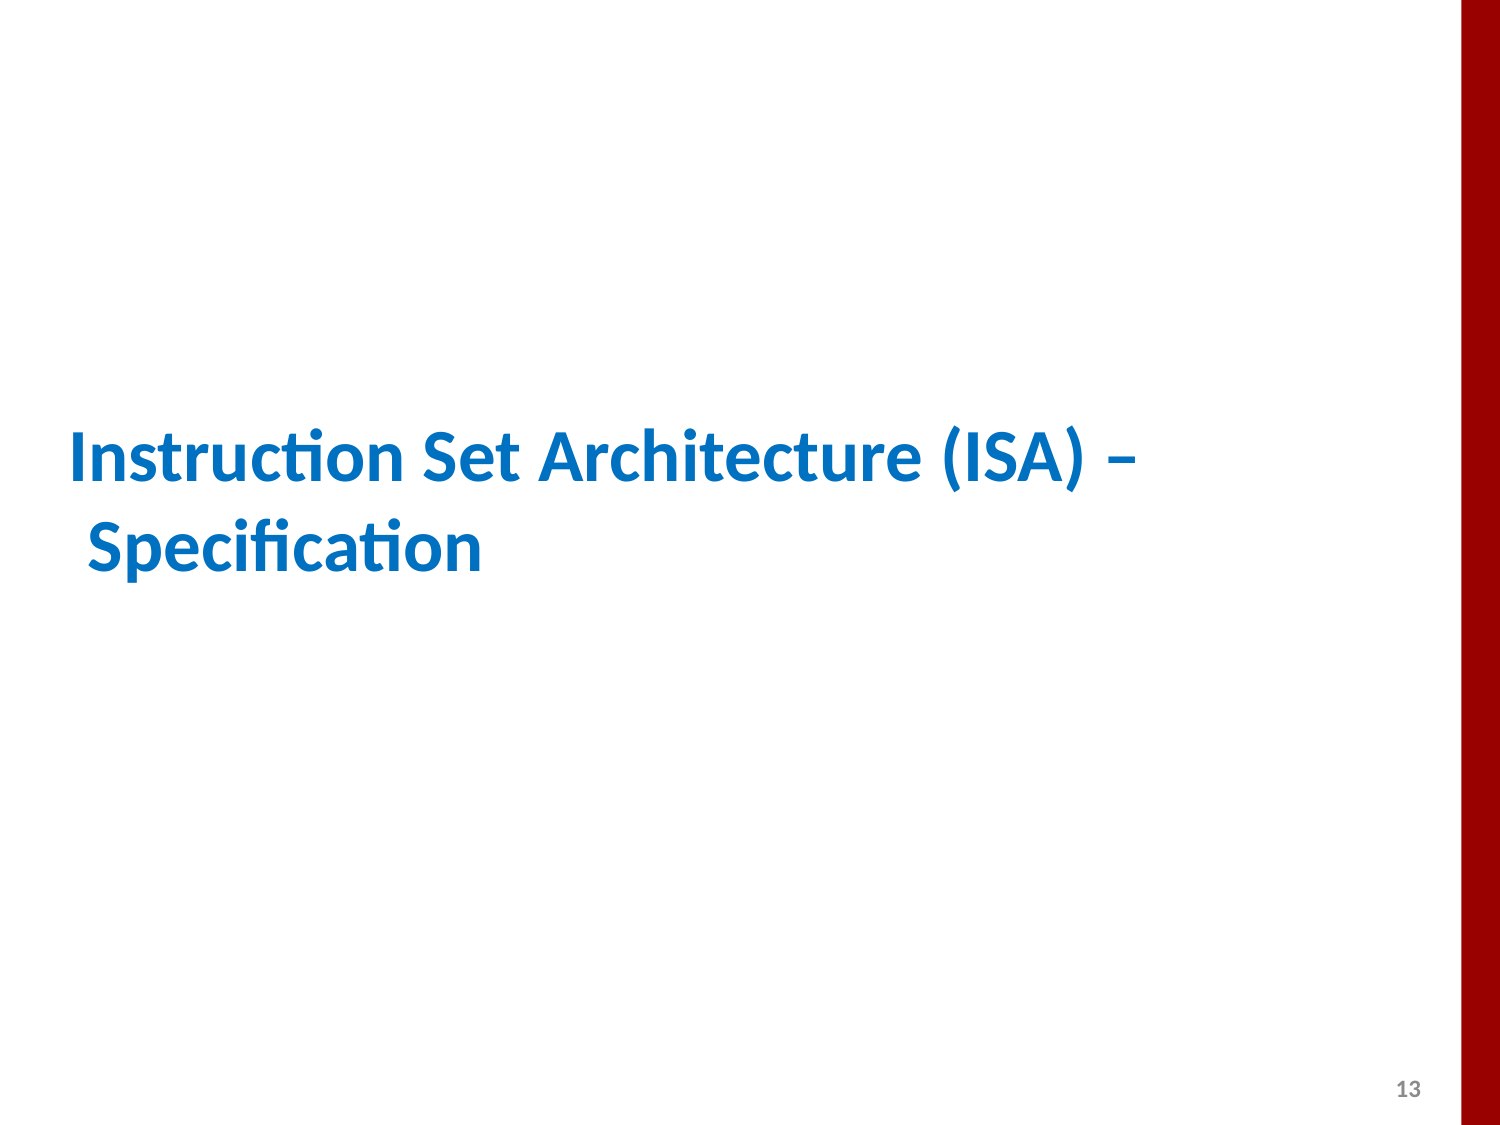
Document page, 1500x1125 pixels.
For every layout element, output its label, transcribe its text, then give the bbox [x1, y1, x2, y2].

title Instruction Set Architecture (ISA) –Specification [52, 420, 1329, 663]
